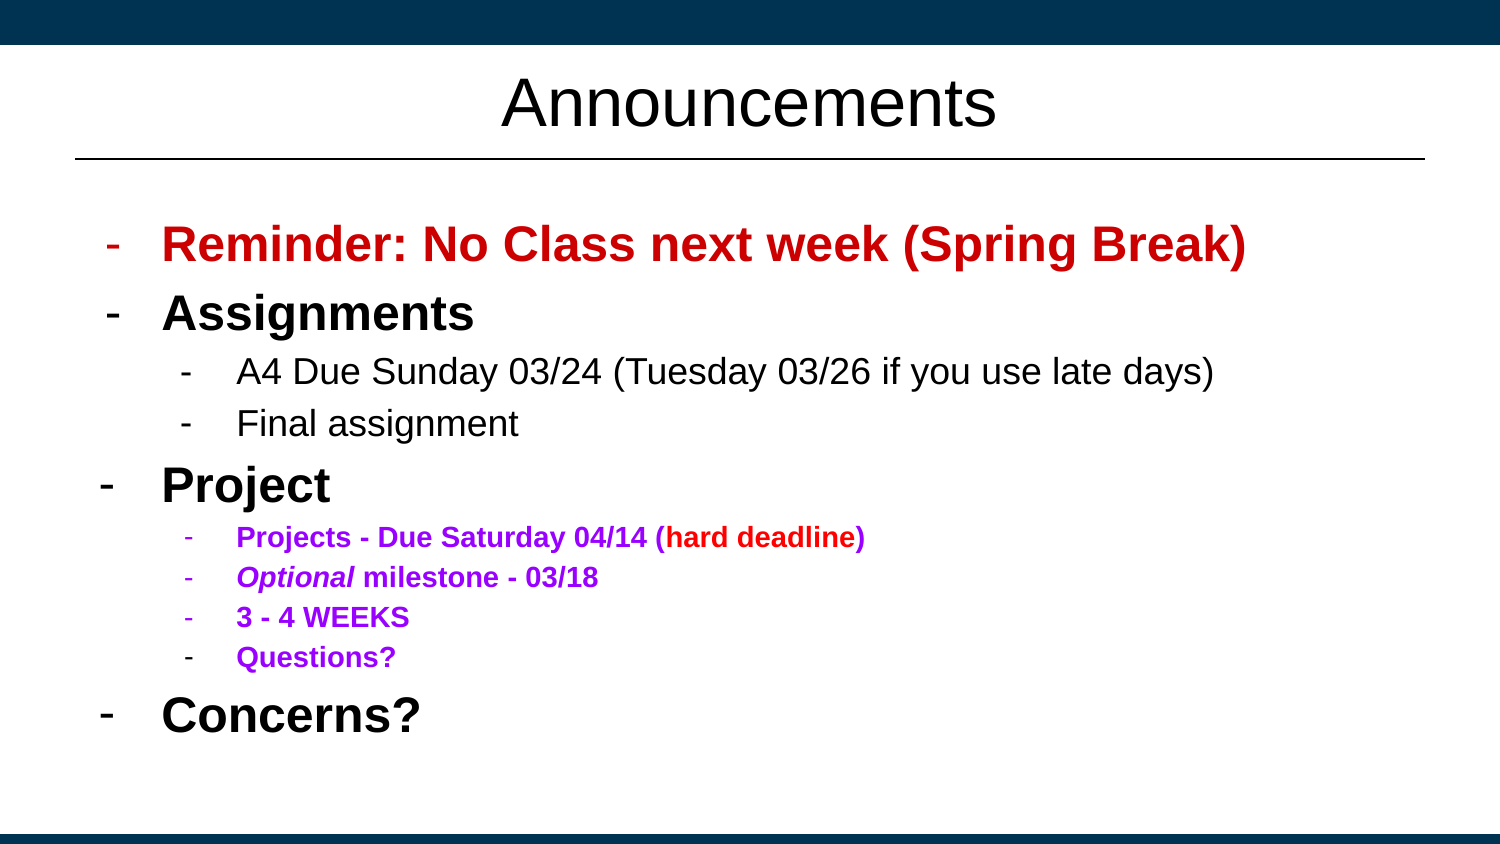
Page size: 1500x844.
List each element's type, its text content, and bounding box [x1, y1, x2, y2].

title Announcements [75, 28, 1425, 169]
list Reminder: No Class next week (Spring Break) Assignments A4 Due Sunday 03/24 (Tuesday 03/26 if you use late days) Final assignment Project Projects - Due Saturday 04/14 (hard deadline) Optional milestone - 03/18 3 - 4 WEEKS Questions? Concerns? [75, 196, 1425, 754]
